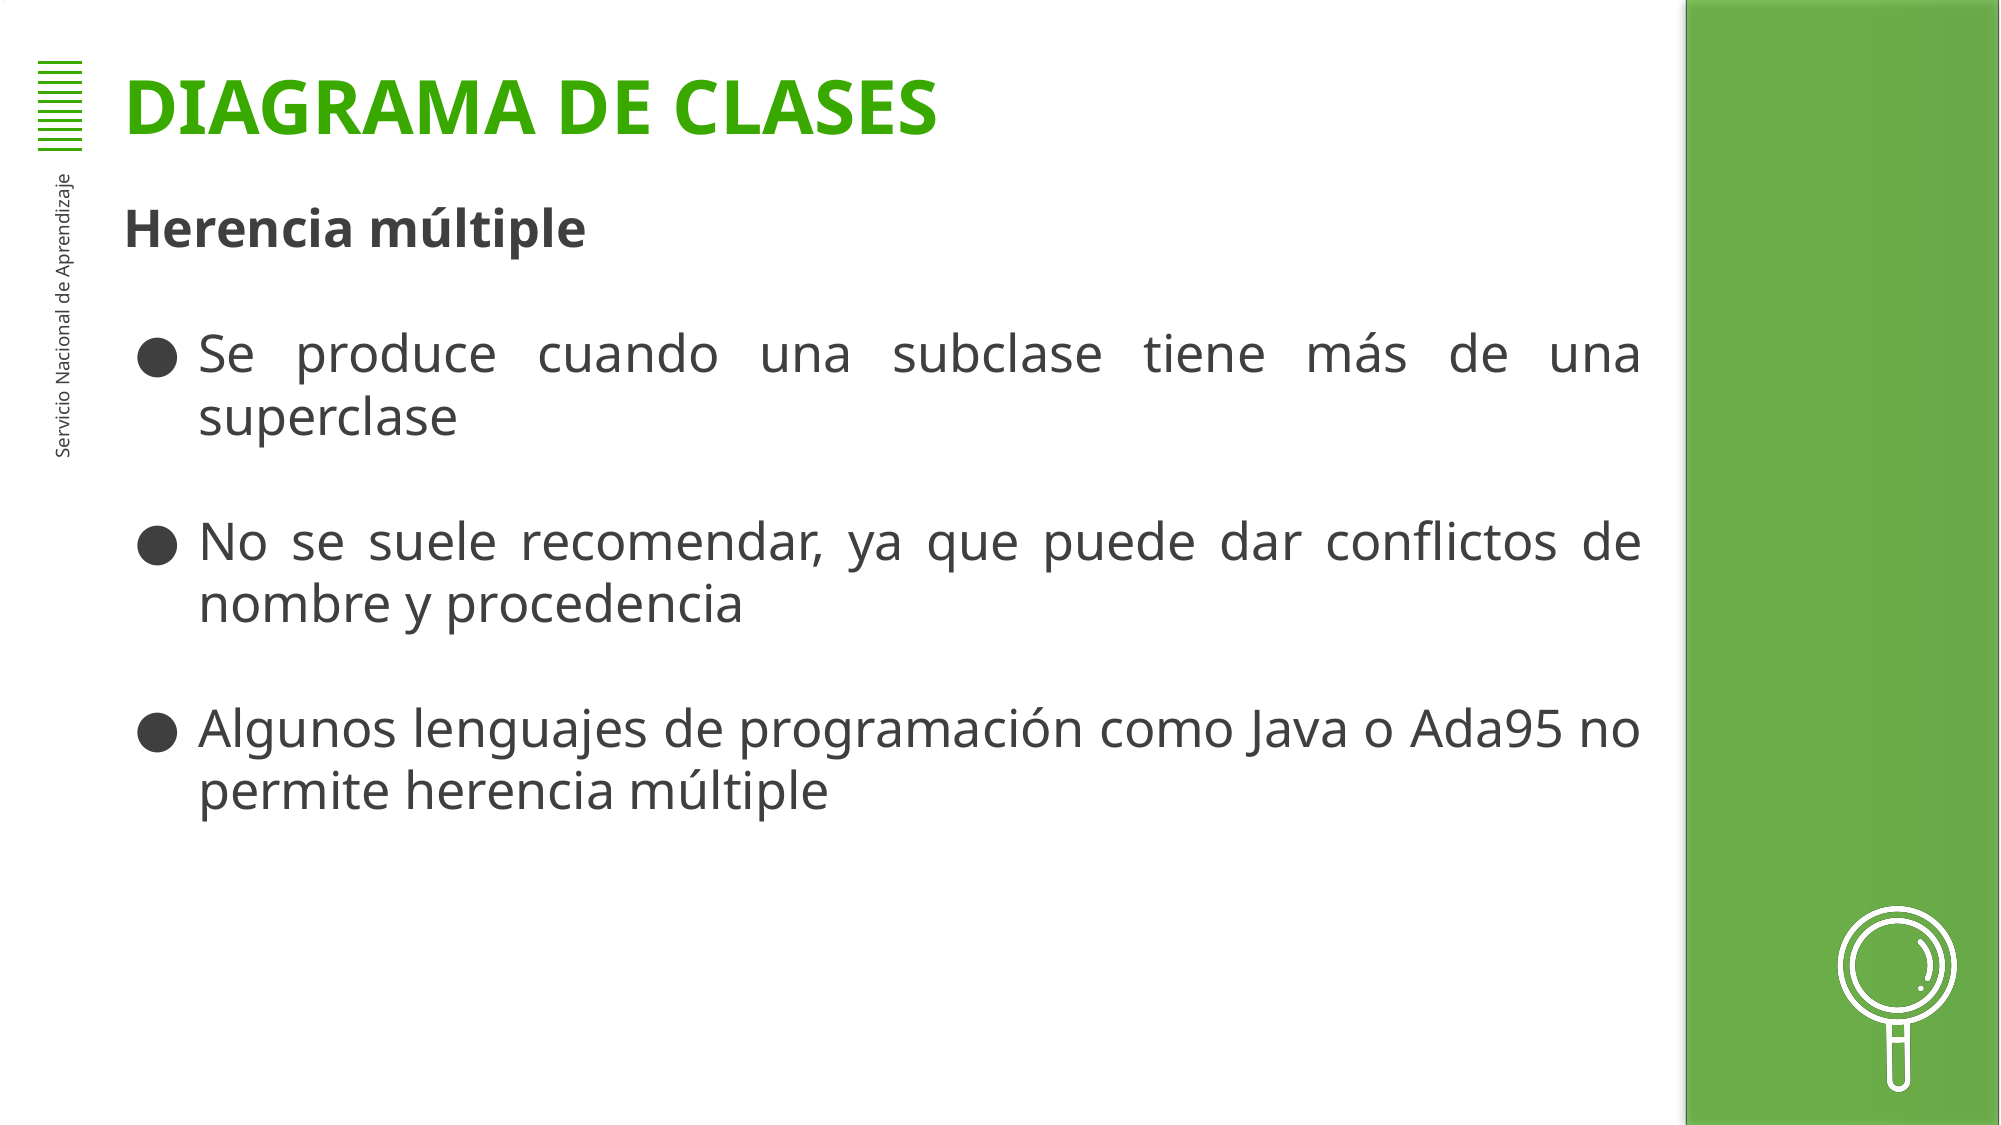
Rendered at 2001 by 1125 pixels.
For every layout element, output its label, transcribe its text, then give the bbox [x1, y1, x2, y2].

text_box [38, 62, 83, 150]
picture [1790, 882, 2000, 1096]
text_box [1685, 0, 1999, 1125]
text_box Servicio Nacional de Aprendizaje [43, 158, 81, 485]
text_box Herencia múltiple Se produce cuando una subclase tiene más de una superclase No se suele recomendar, ya que puede dar conflictos de nombre y procedencia Algunos lenguajes de programación como Java o Ada95 no permite herencia múltiple [108, 187, 1659, 828]
text_box DIAGRAMA DE CLASES [108, 52, 1660, 428]
